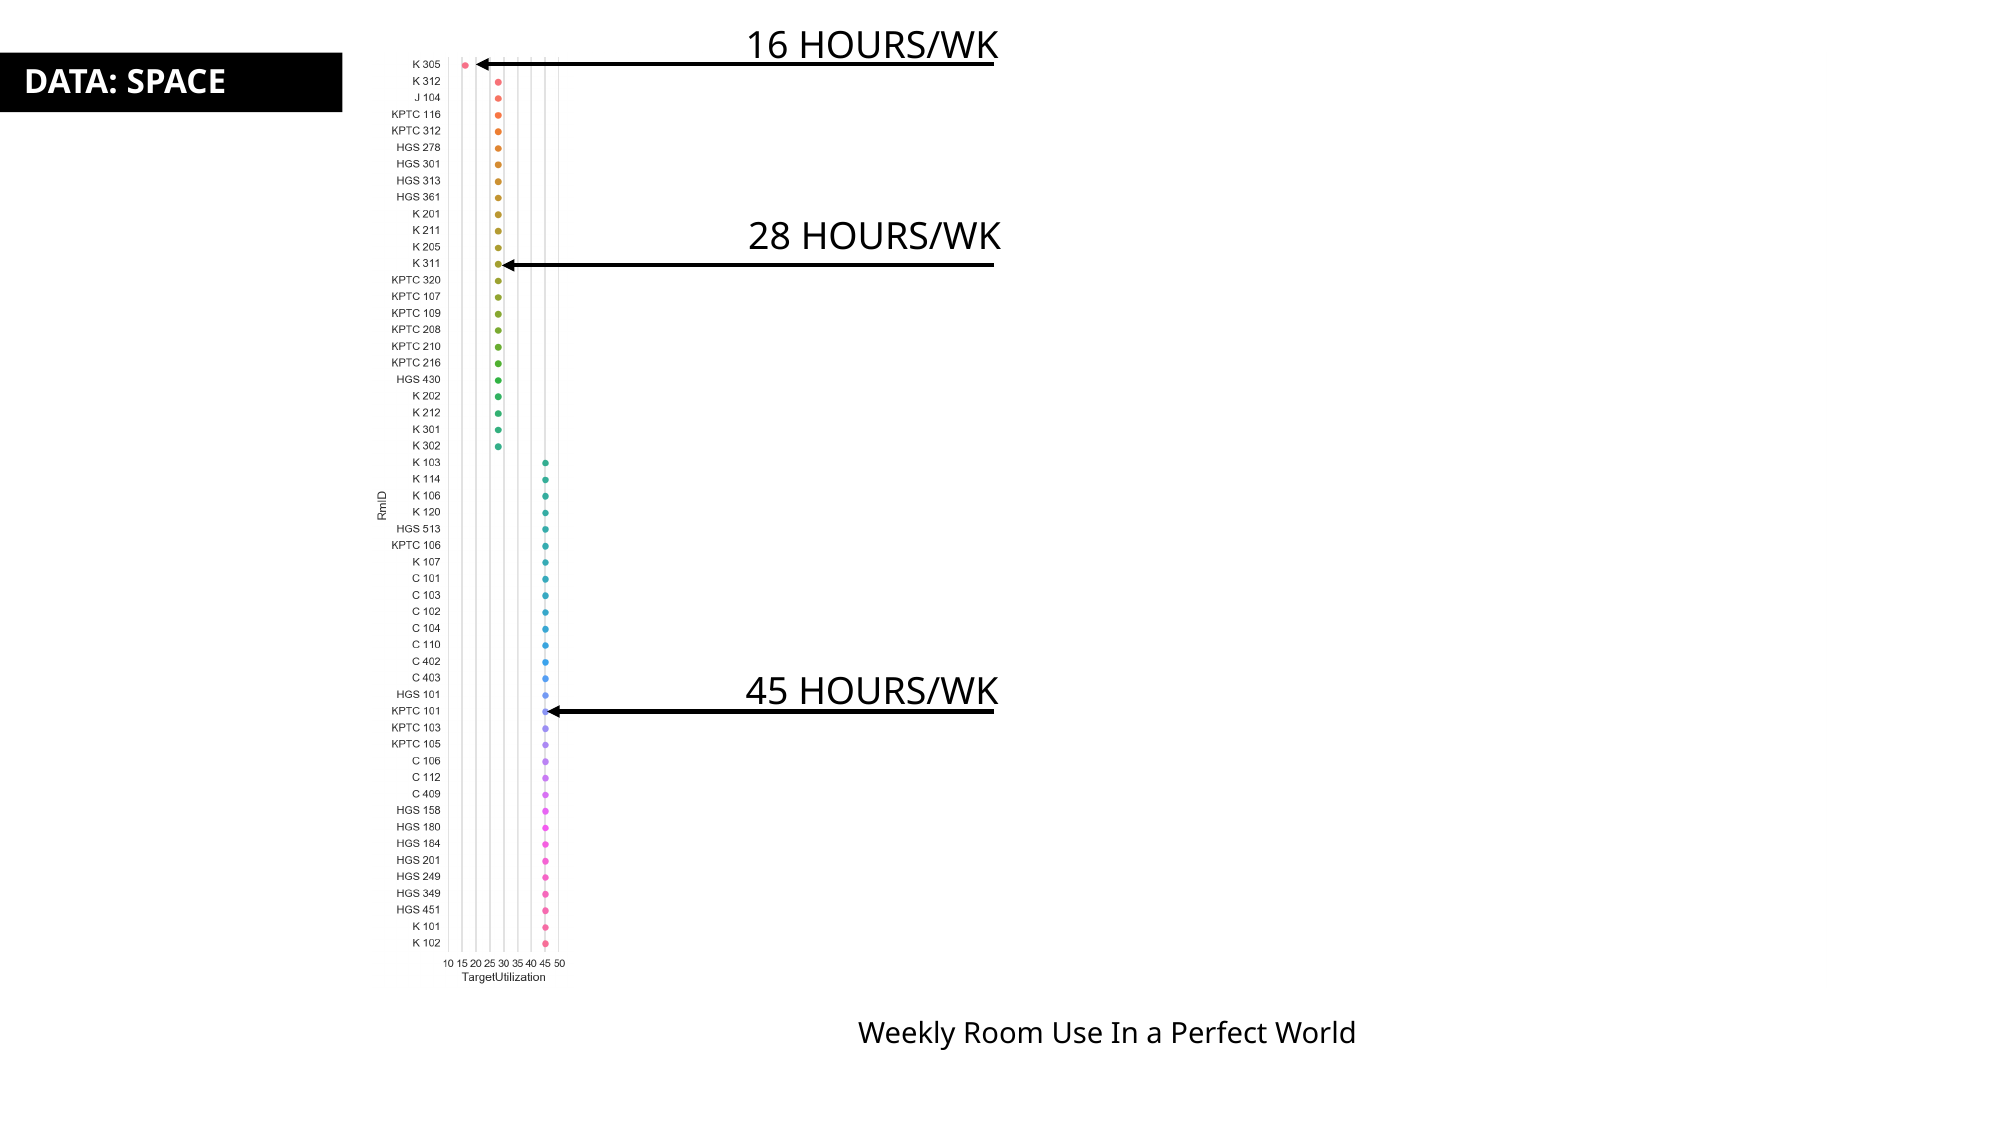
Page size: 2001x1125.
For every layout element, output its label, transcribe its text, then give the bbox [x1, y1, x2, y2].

text_box [0, 52, 343, 113]
text_box Weekly Room Use In a Perfect World [388, 1007, 1827, 1058]
picture [372, 52, 1827, 989]
text_box DATA: SPACE [9, 52, 242, 108]
text_box 16 HOURS/WK [730, 13, 1014, 52]
